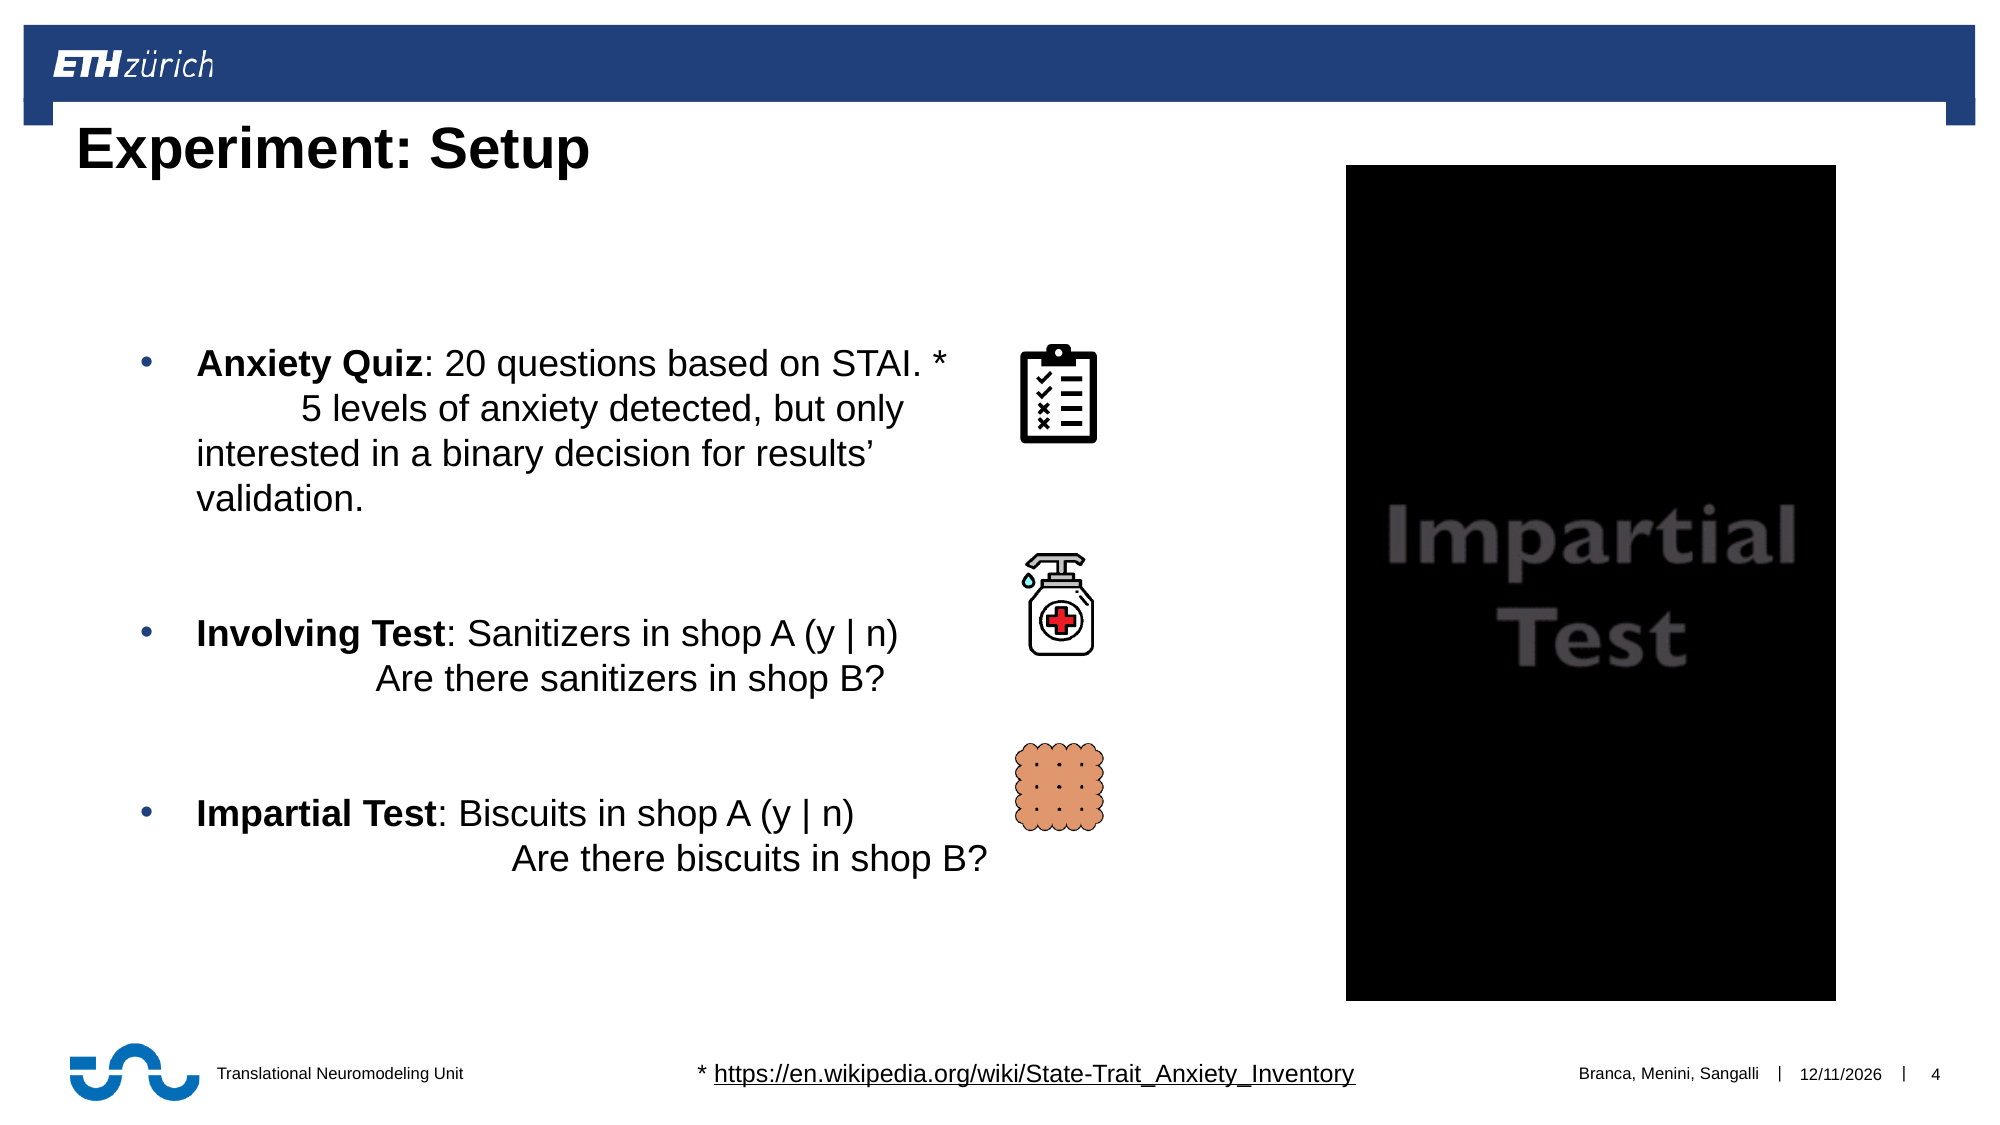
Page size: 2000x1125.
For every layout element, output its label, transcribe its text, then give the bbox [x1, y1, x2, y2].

picture [66, 1037, 200, 1111]
slide_number 4 [1906, 1034, 1966, 1112]
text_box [125, 331, 1135, 848]
picture [1345, 165, 1837, 1001]
footer Branca, Menini, Sangalli [999, 1034, 1760, 1111]
text_box * https://en.wikipedia.org/wiki/State-Trait_Anxiety_Inventory [682, 1049, 1380, 1095]
picture [997, 724, 1118, 850]
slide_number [1790, 1034, 1892, 1112]
title Experiment: Setup [53, 101, 1946, 216]
